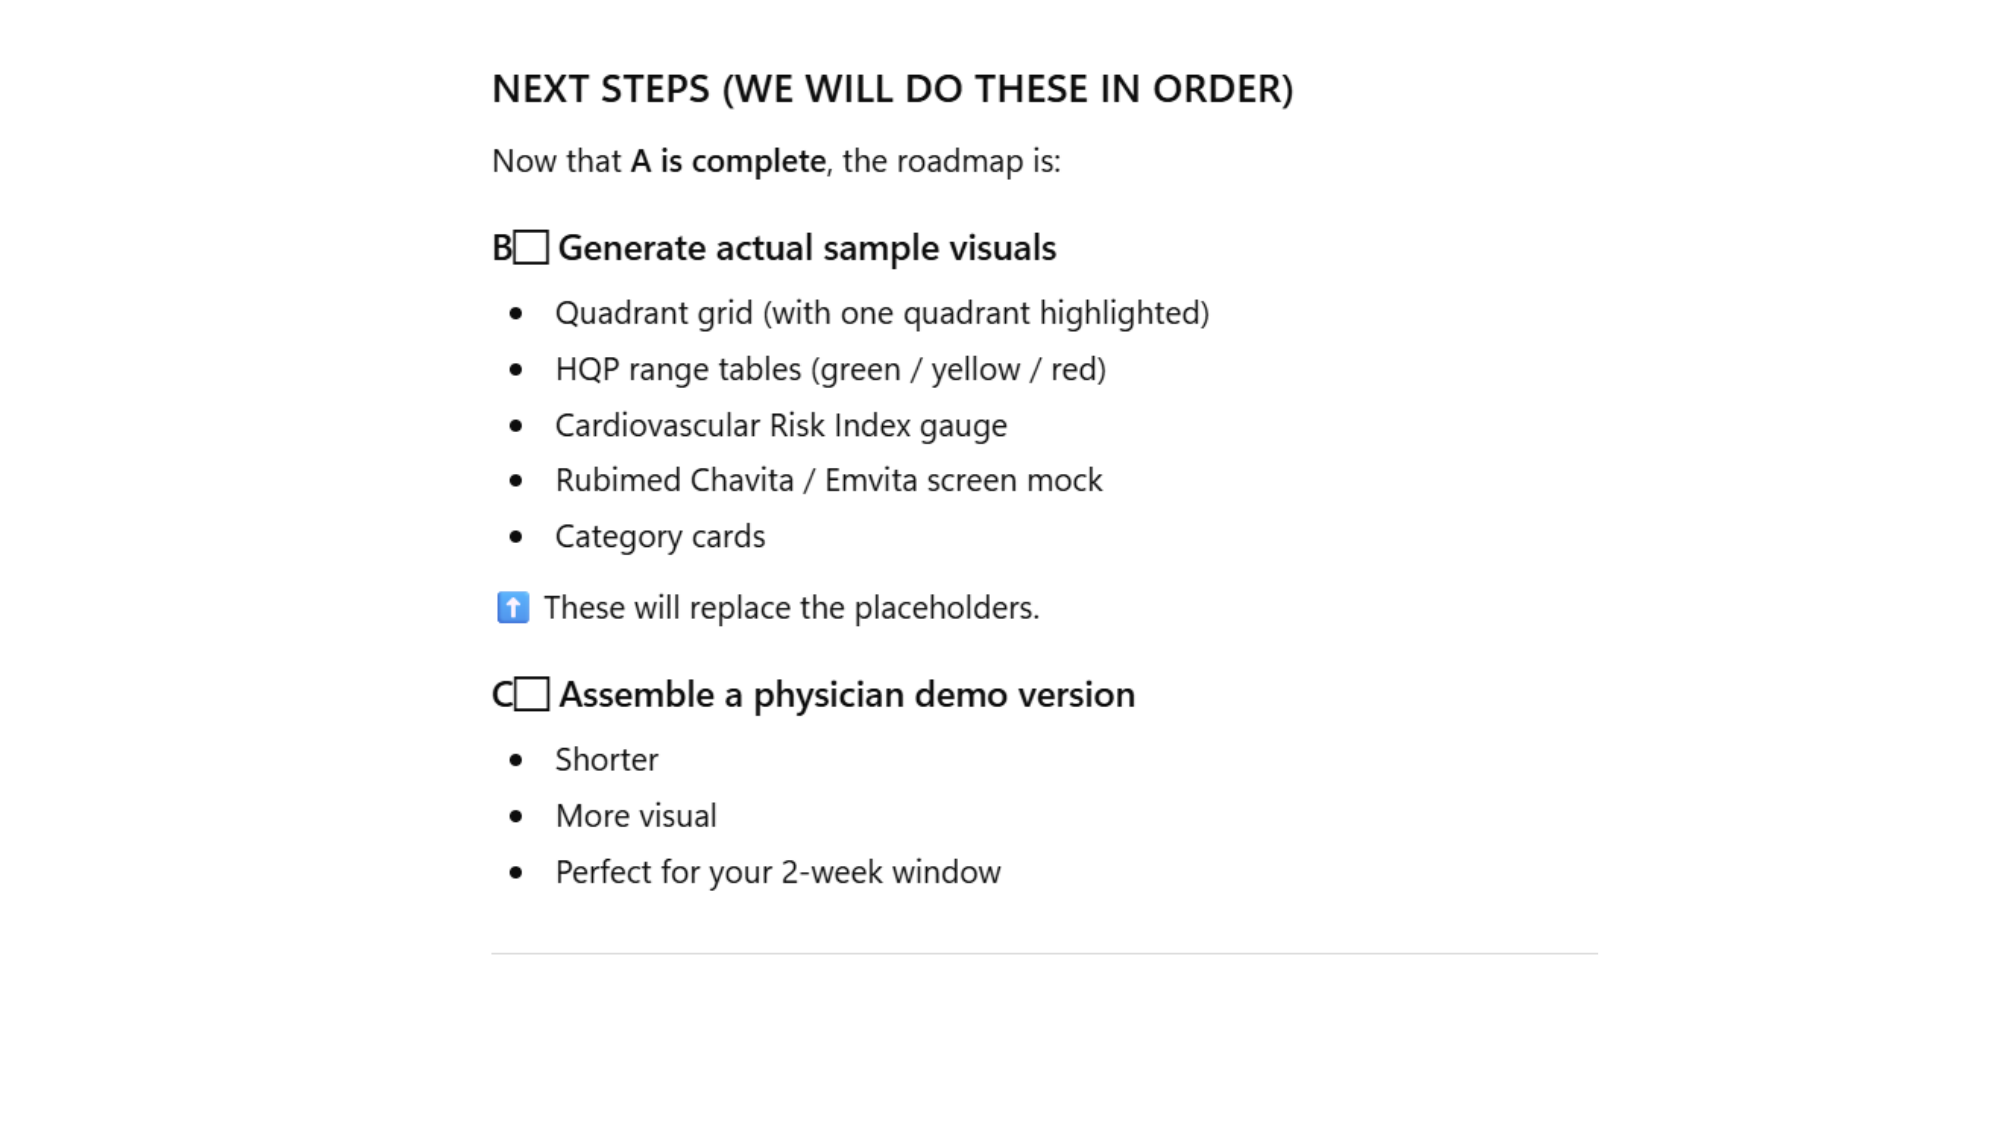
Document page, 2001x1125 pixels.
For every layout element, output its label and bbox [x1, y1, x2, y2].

picture [362, 41, 1599, 975]
